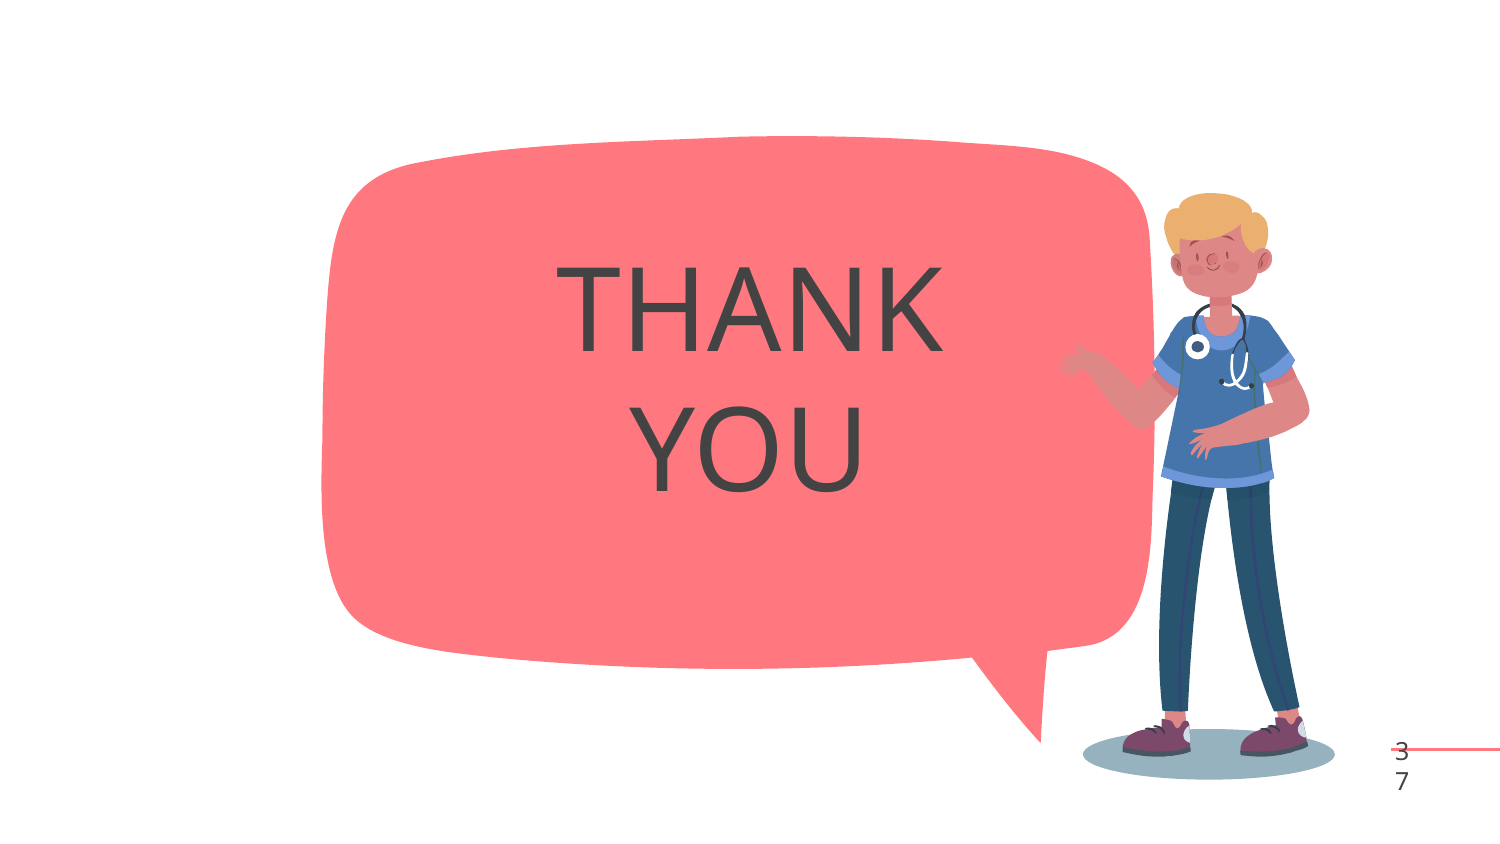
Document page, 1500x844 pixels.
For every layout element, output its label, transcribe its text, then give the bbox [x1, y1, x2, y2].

title THANK YOU [409, 191, 1091, 531]
slide_number 37 [1380, 745, 1432, 811]
